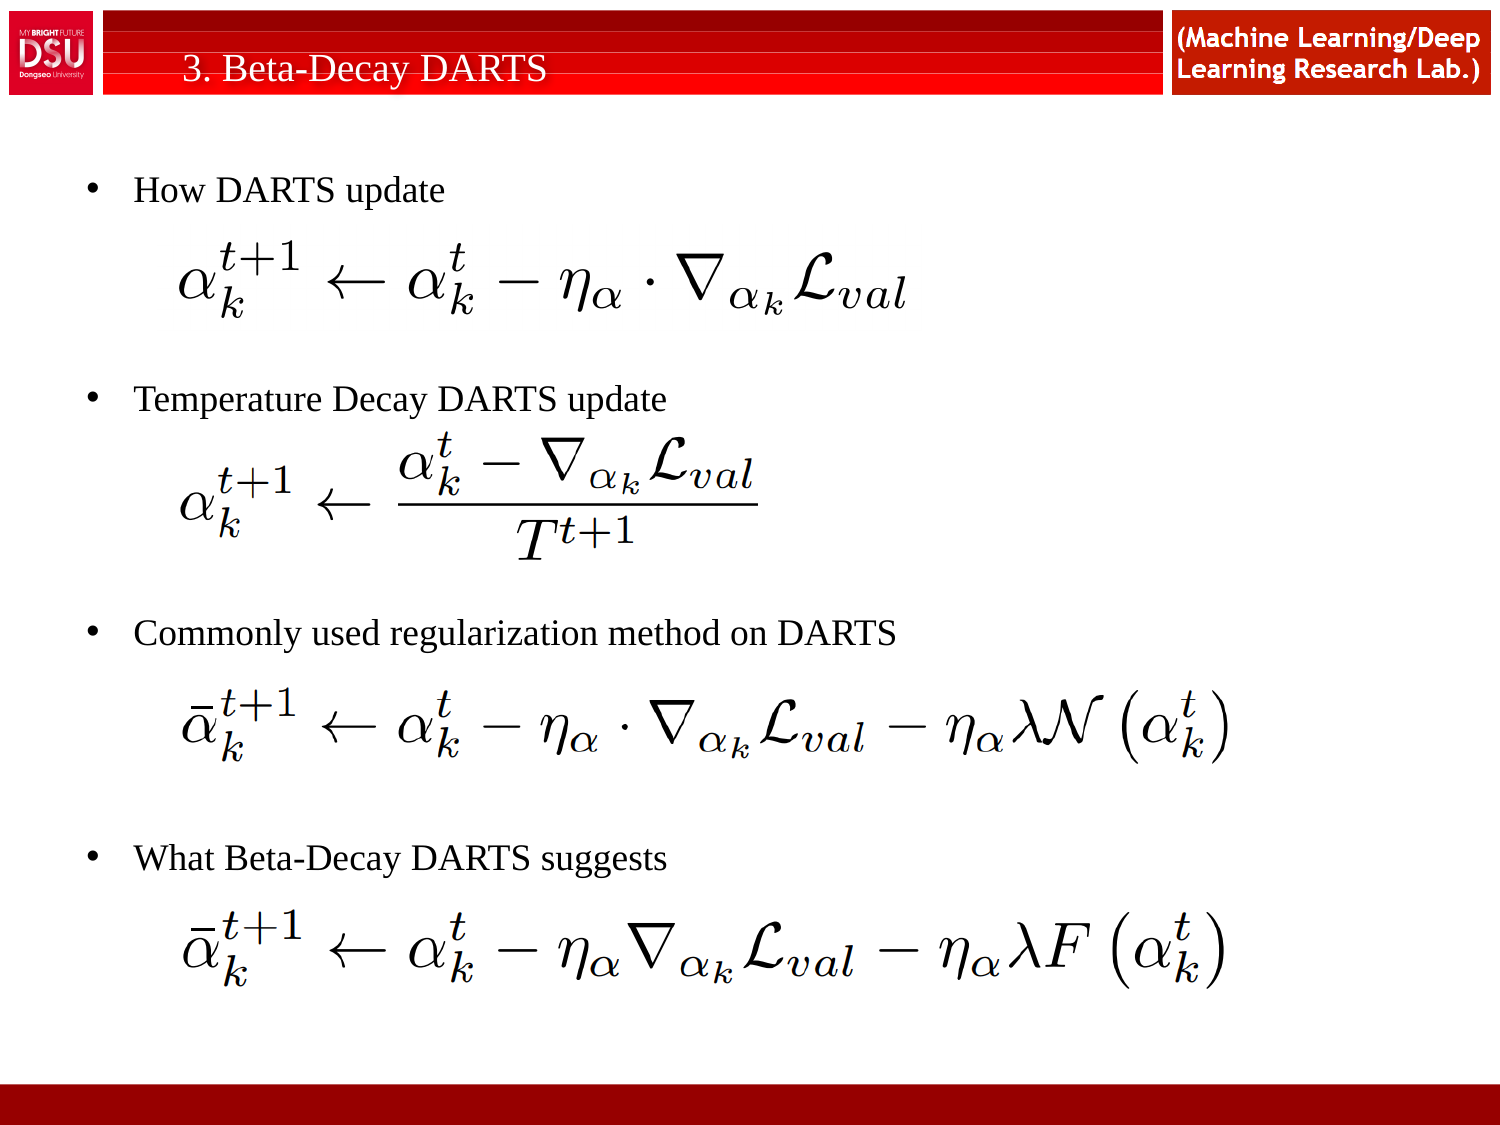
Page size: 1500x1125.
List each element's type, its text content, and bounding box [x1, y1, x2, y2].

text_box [0, 2, 1500, 96]
text_box What Beta-Decay DARTS suggests [71, 825, 999, 886]
text_box [0, 1082, 1500, 1125]
picture [156, 886, 1236, 1010]
picture [156, 223, 922, 331]
text_box Temperature Decay DARTS update [71, 366, 999, 426]
text_box Commonly used regularization method on DARTS [71, 600, 999, 661]
text_box How DARTS update [71, 157, 794, 218]
picture [156, 420, 768, 575]
picture [156, 661, 1236, 790]
